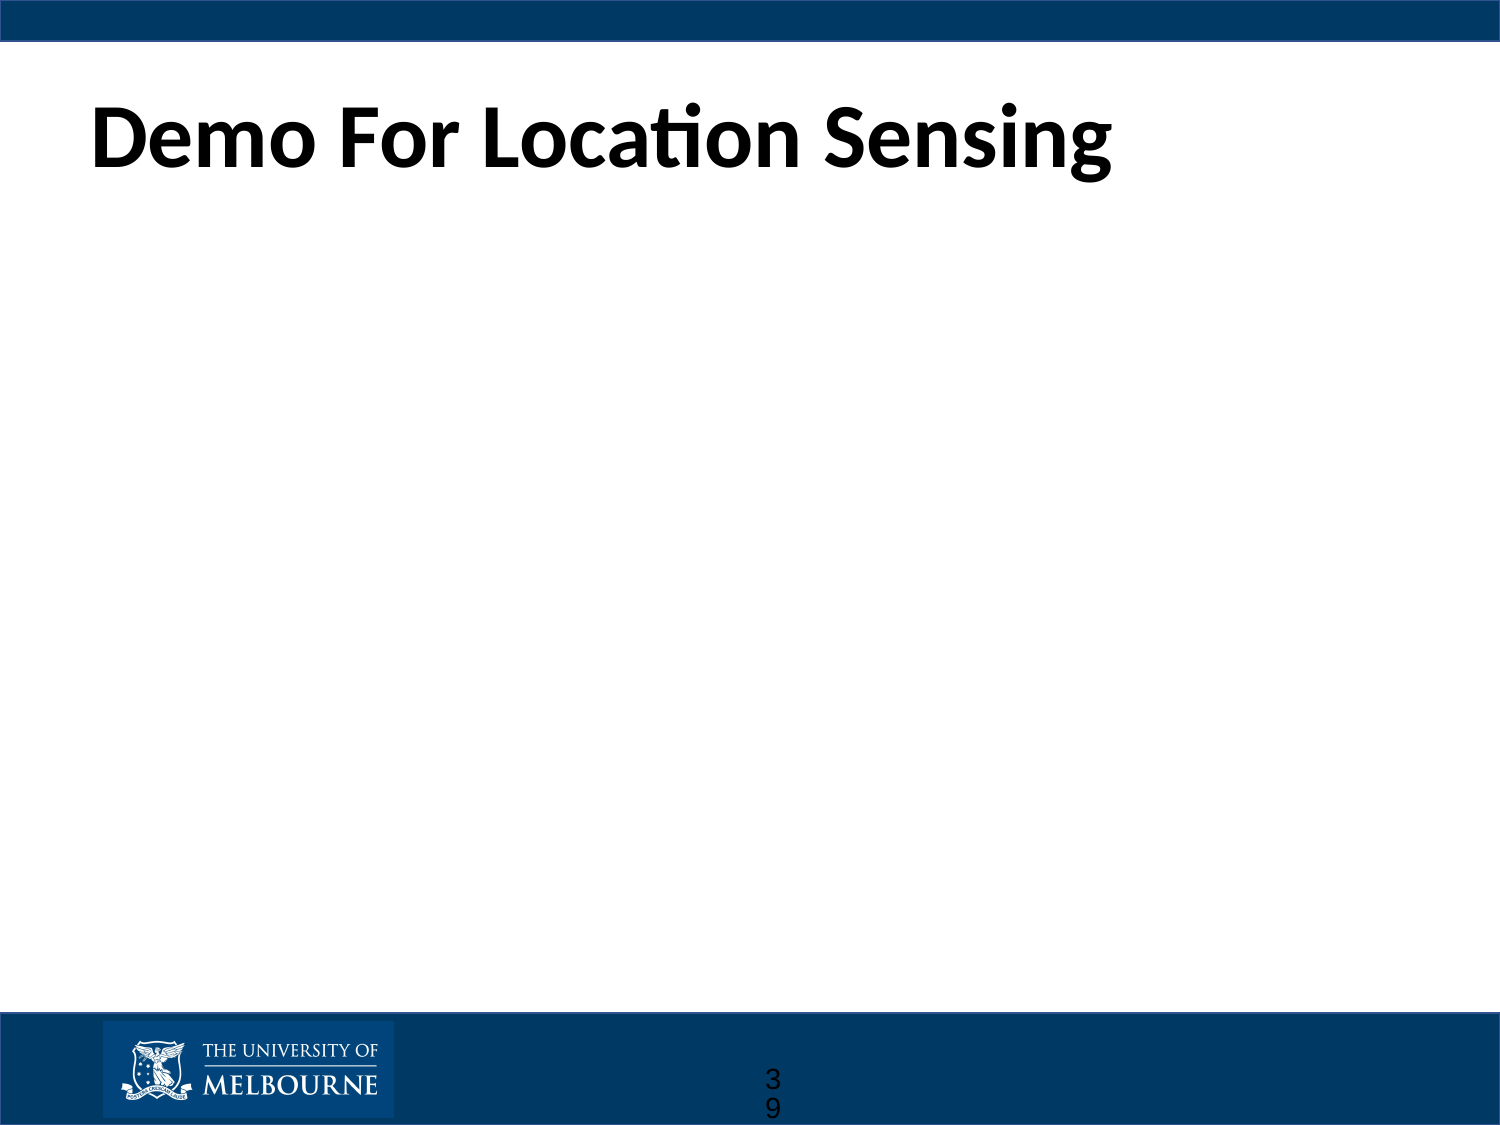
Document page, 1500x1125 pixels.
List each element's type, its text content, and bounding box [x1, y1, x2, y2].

picture [103, 1021, 394, 1118]
title Demo For Location Sensing [75, 53, 1426, 224]
slide_number 39 [750, 1060, 780, 1095]
